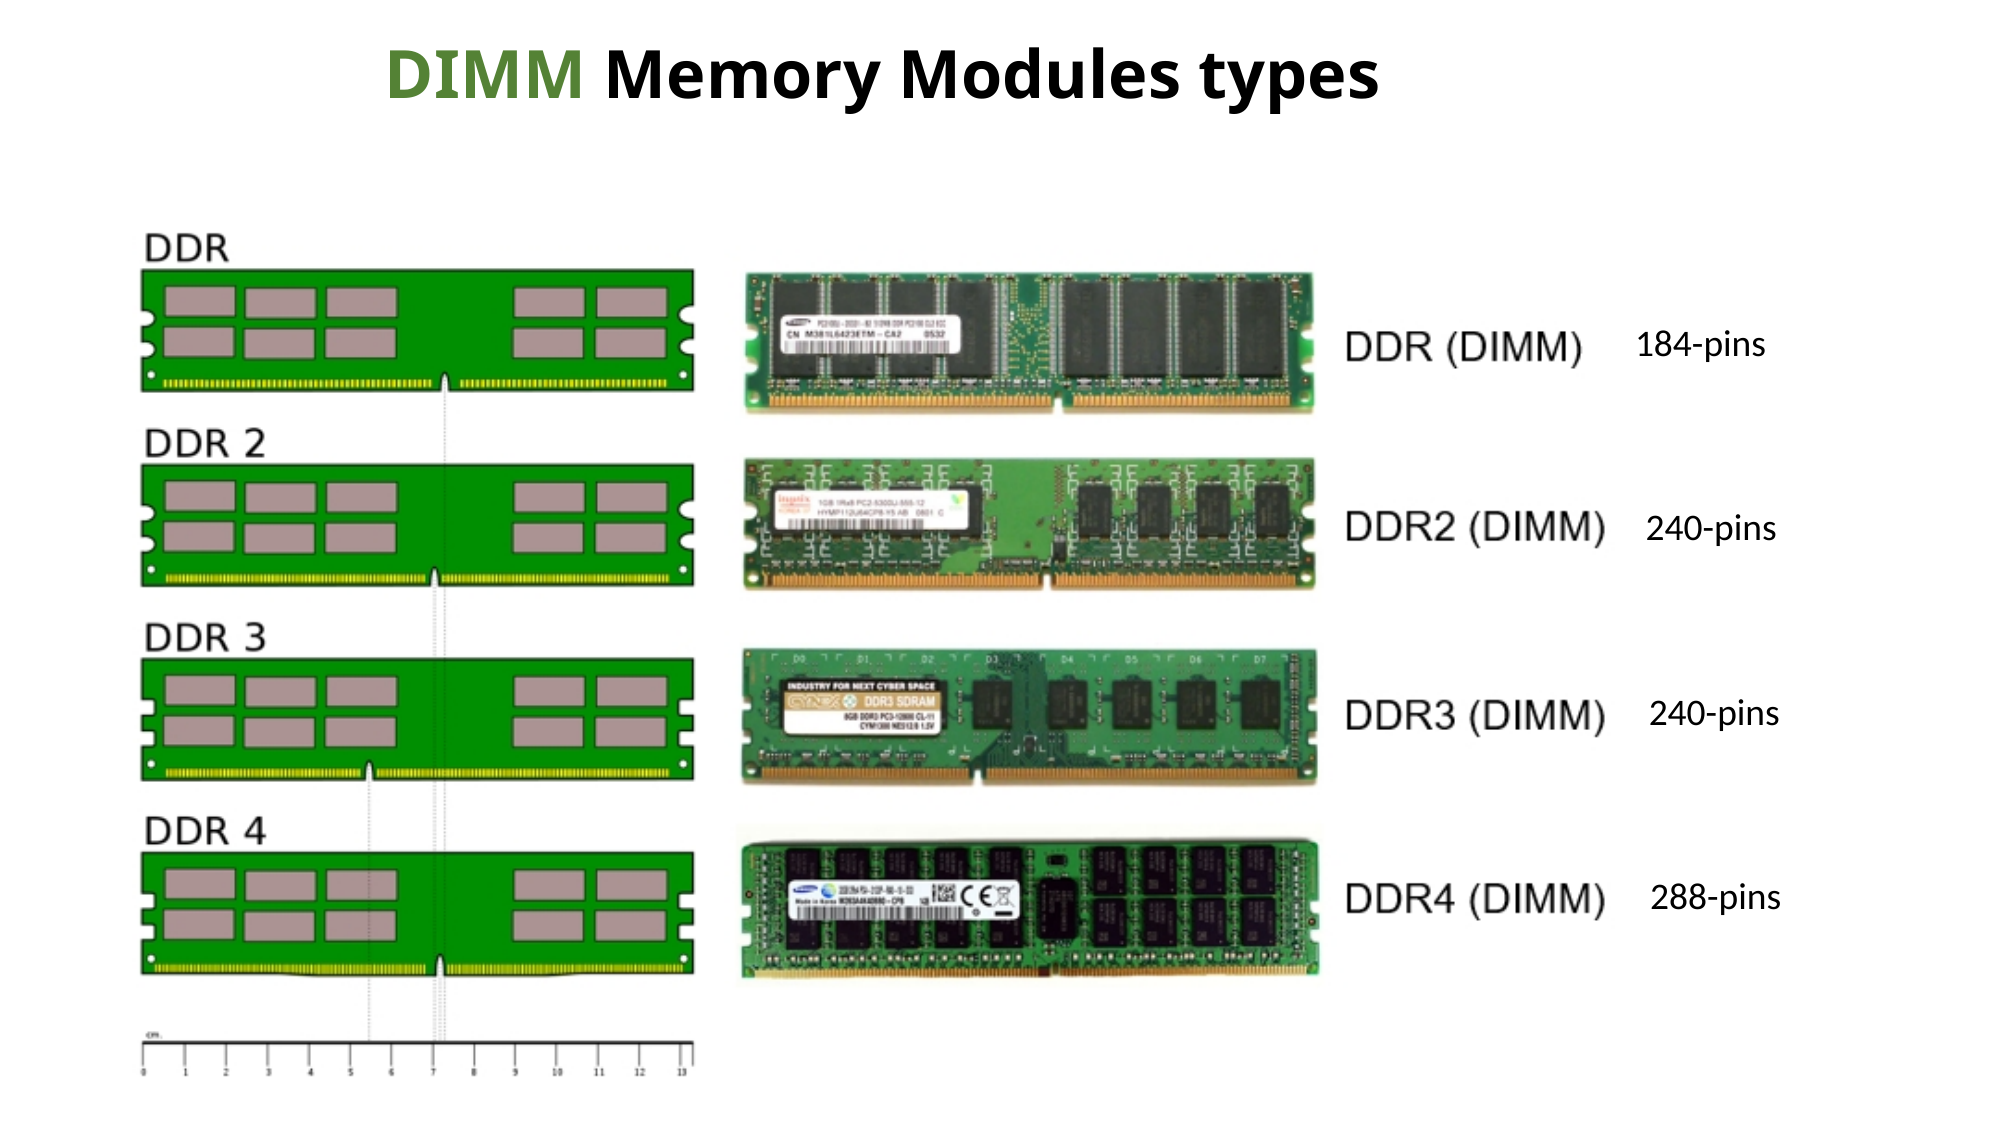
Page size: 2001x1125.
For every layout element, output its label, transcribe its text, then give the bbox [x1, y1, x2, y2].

text_box 240-pins [1666, 680, 1795, 740]
picture [74, 217, 1666, 1093]
text_box 288-pins [1666, 864, 1797, 925]
text_box 240-pins [1666, 495, 1792, 556]
text_box 184-pins [1666, 311, 1782, 371]
title DIMM Memory Modules types [260, 0, 1506, 155]
